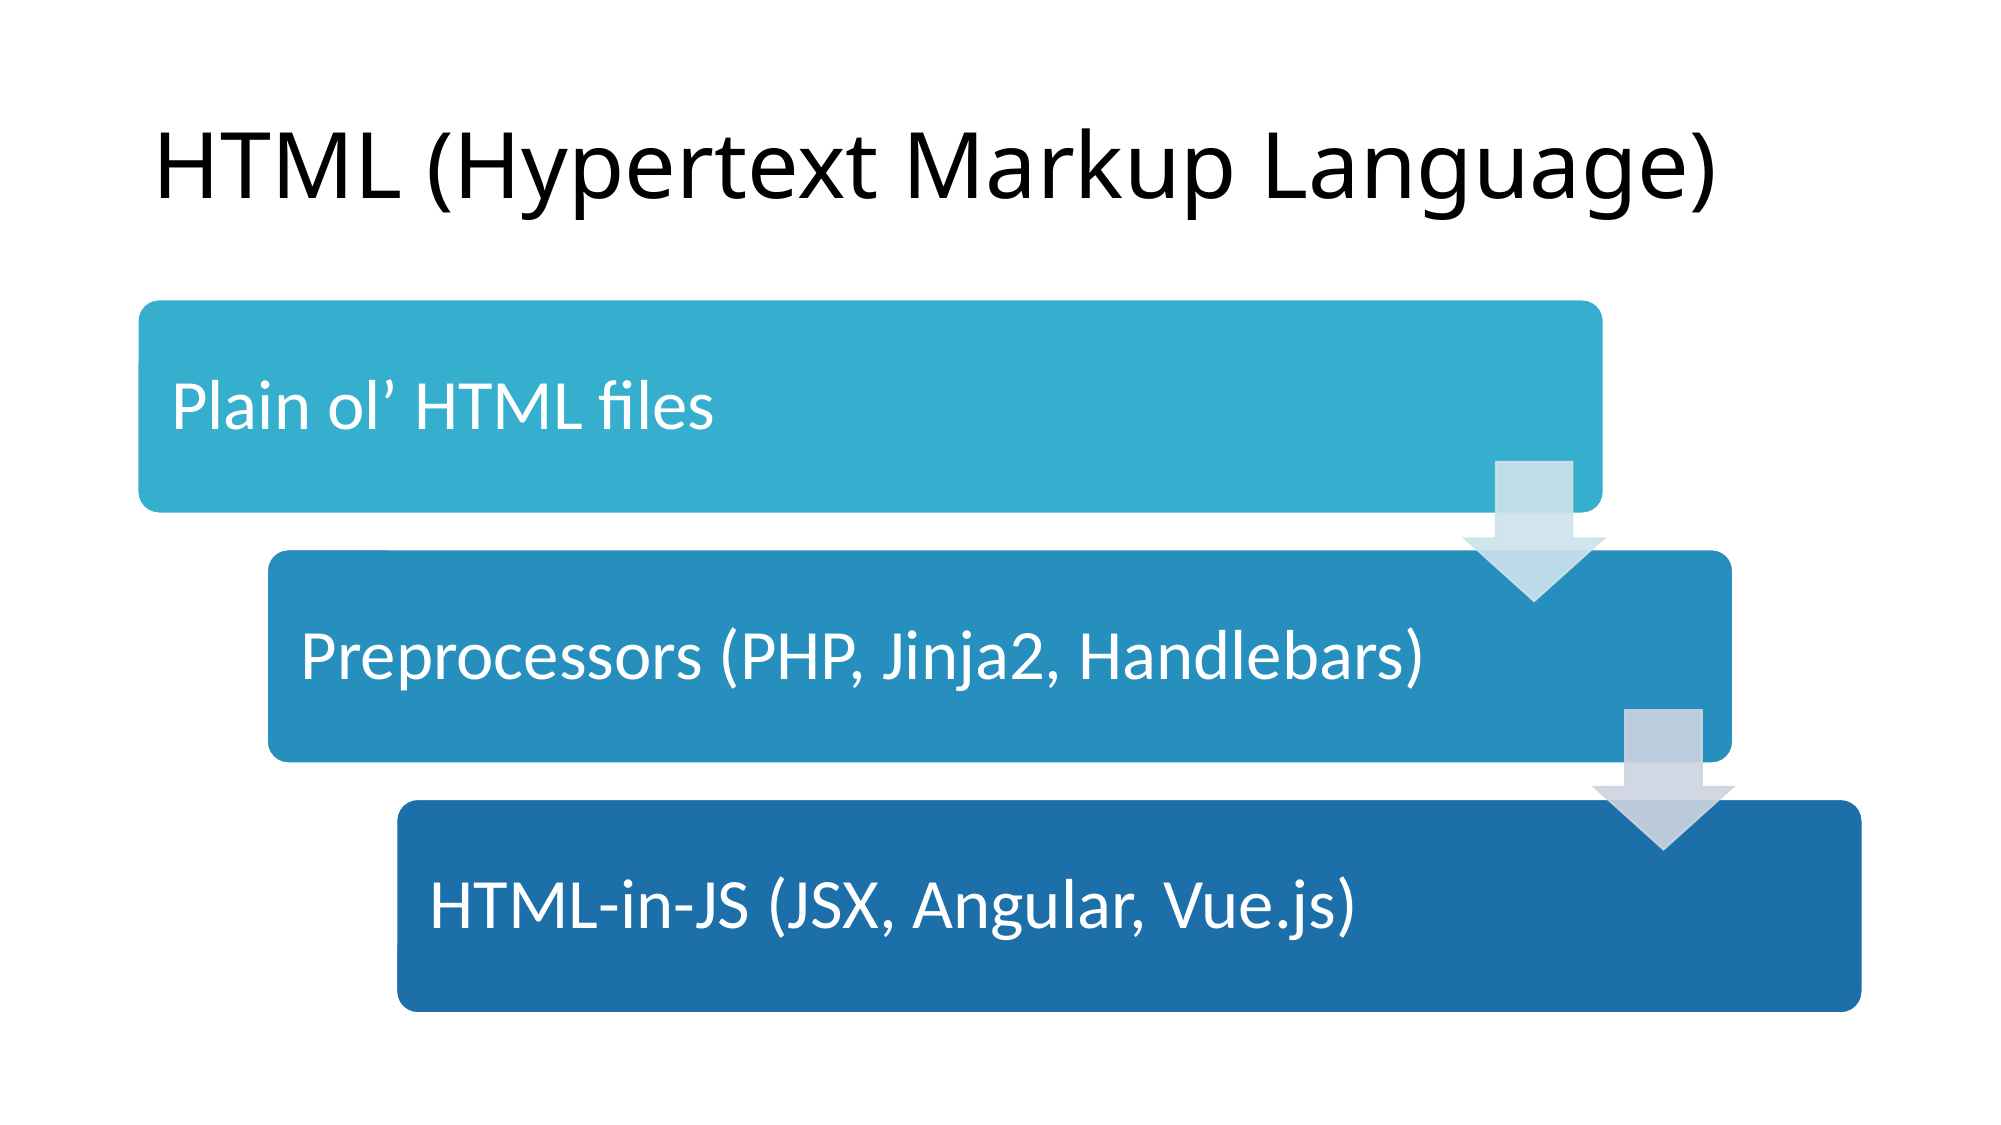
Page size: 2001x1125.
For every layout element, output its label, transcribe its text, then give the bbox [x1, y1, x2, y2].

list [137, 299, 1863, 1014]
title HTML (Hypertext Markup Language) [137, 59, 1863, 278]
